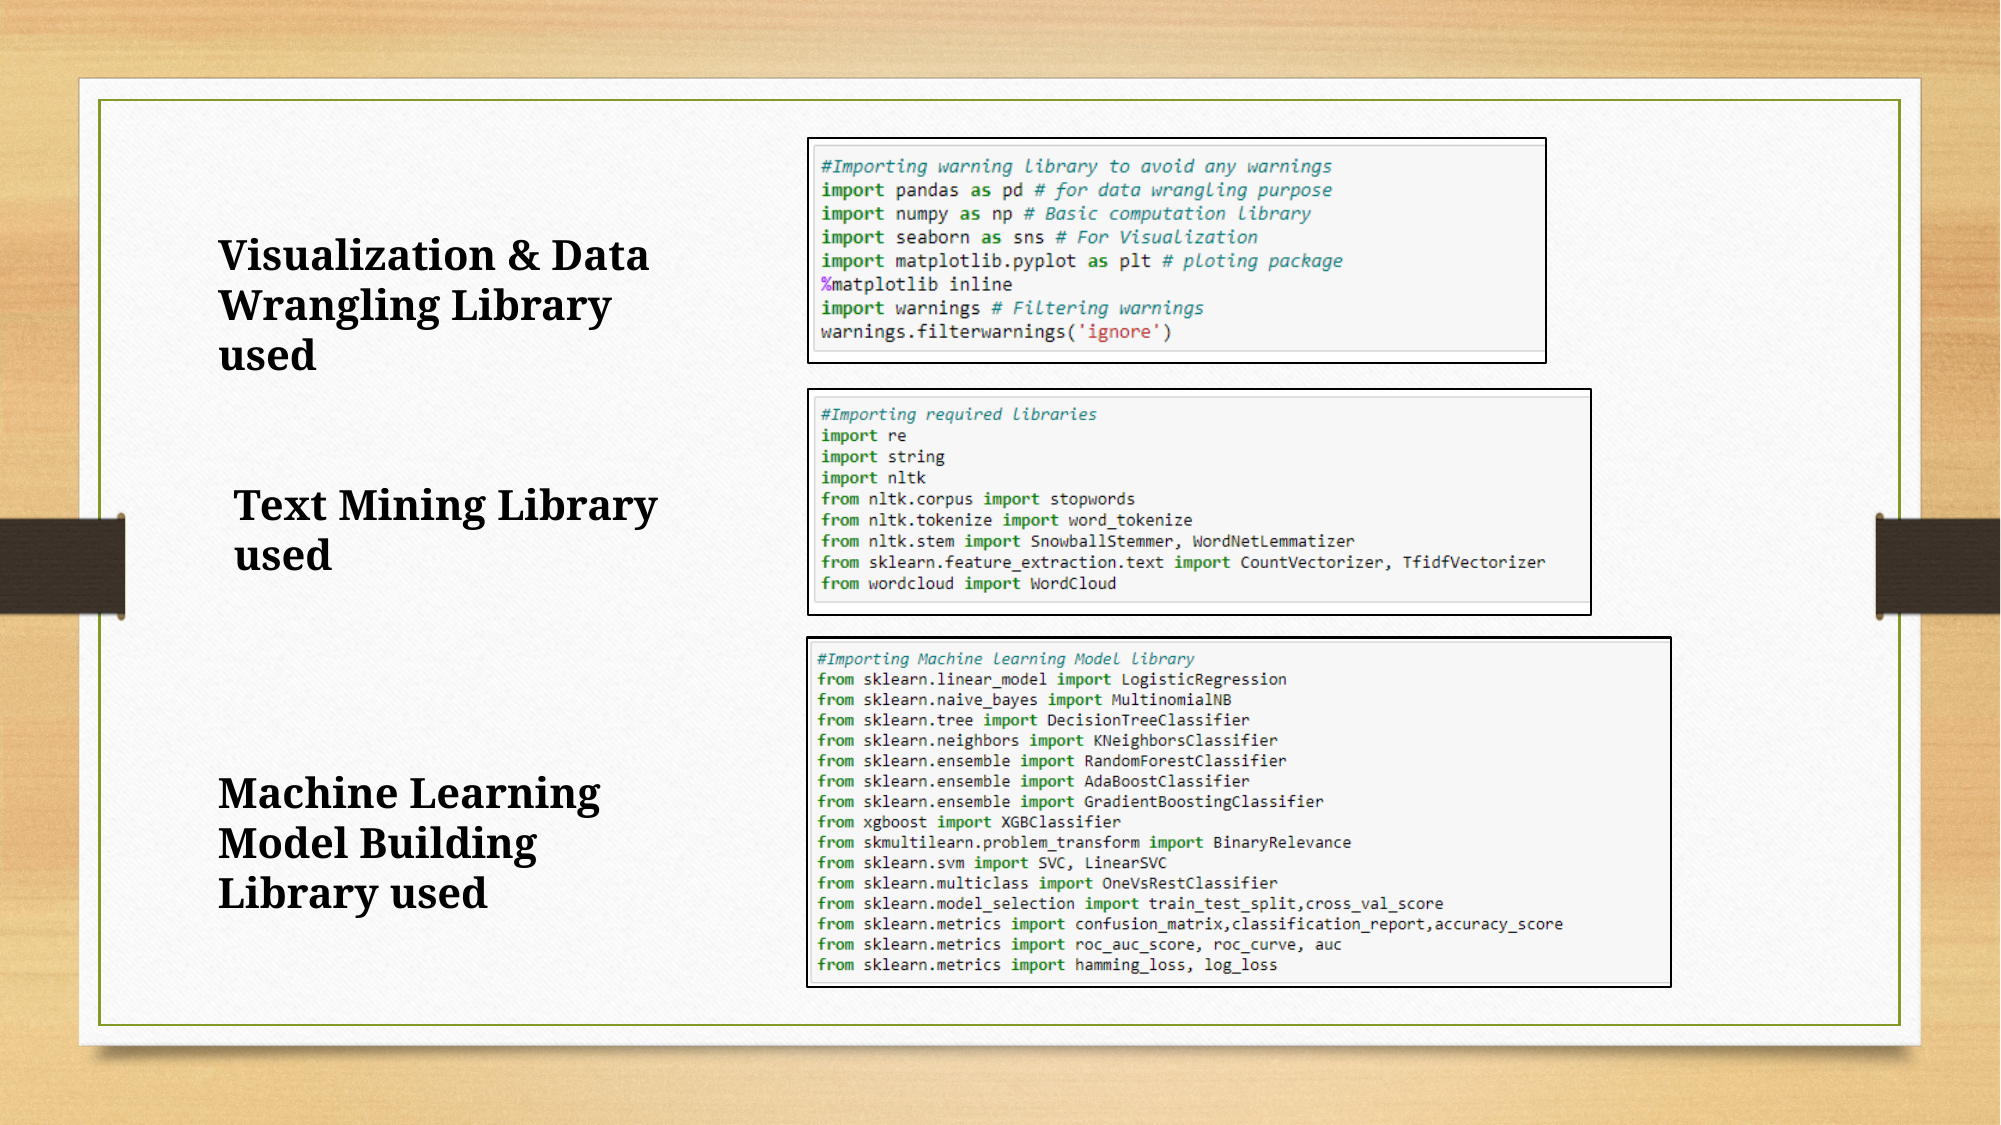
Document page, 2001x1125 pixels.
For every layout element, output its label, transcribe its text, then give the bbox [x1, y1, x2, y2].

text_box Machine Learning Model Building Library used [203, 759, 701, 925]
picture [0, 0, 2001, 1125]
text_box Text Mining Library used [219, 471, 717, 587]
text_box Visualization & Data Wrangling Library used [203, 221, 683, 387]
